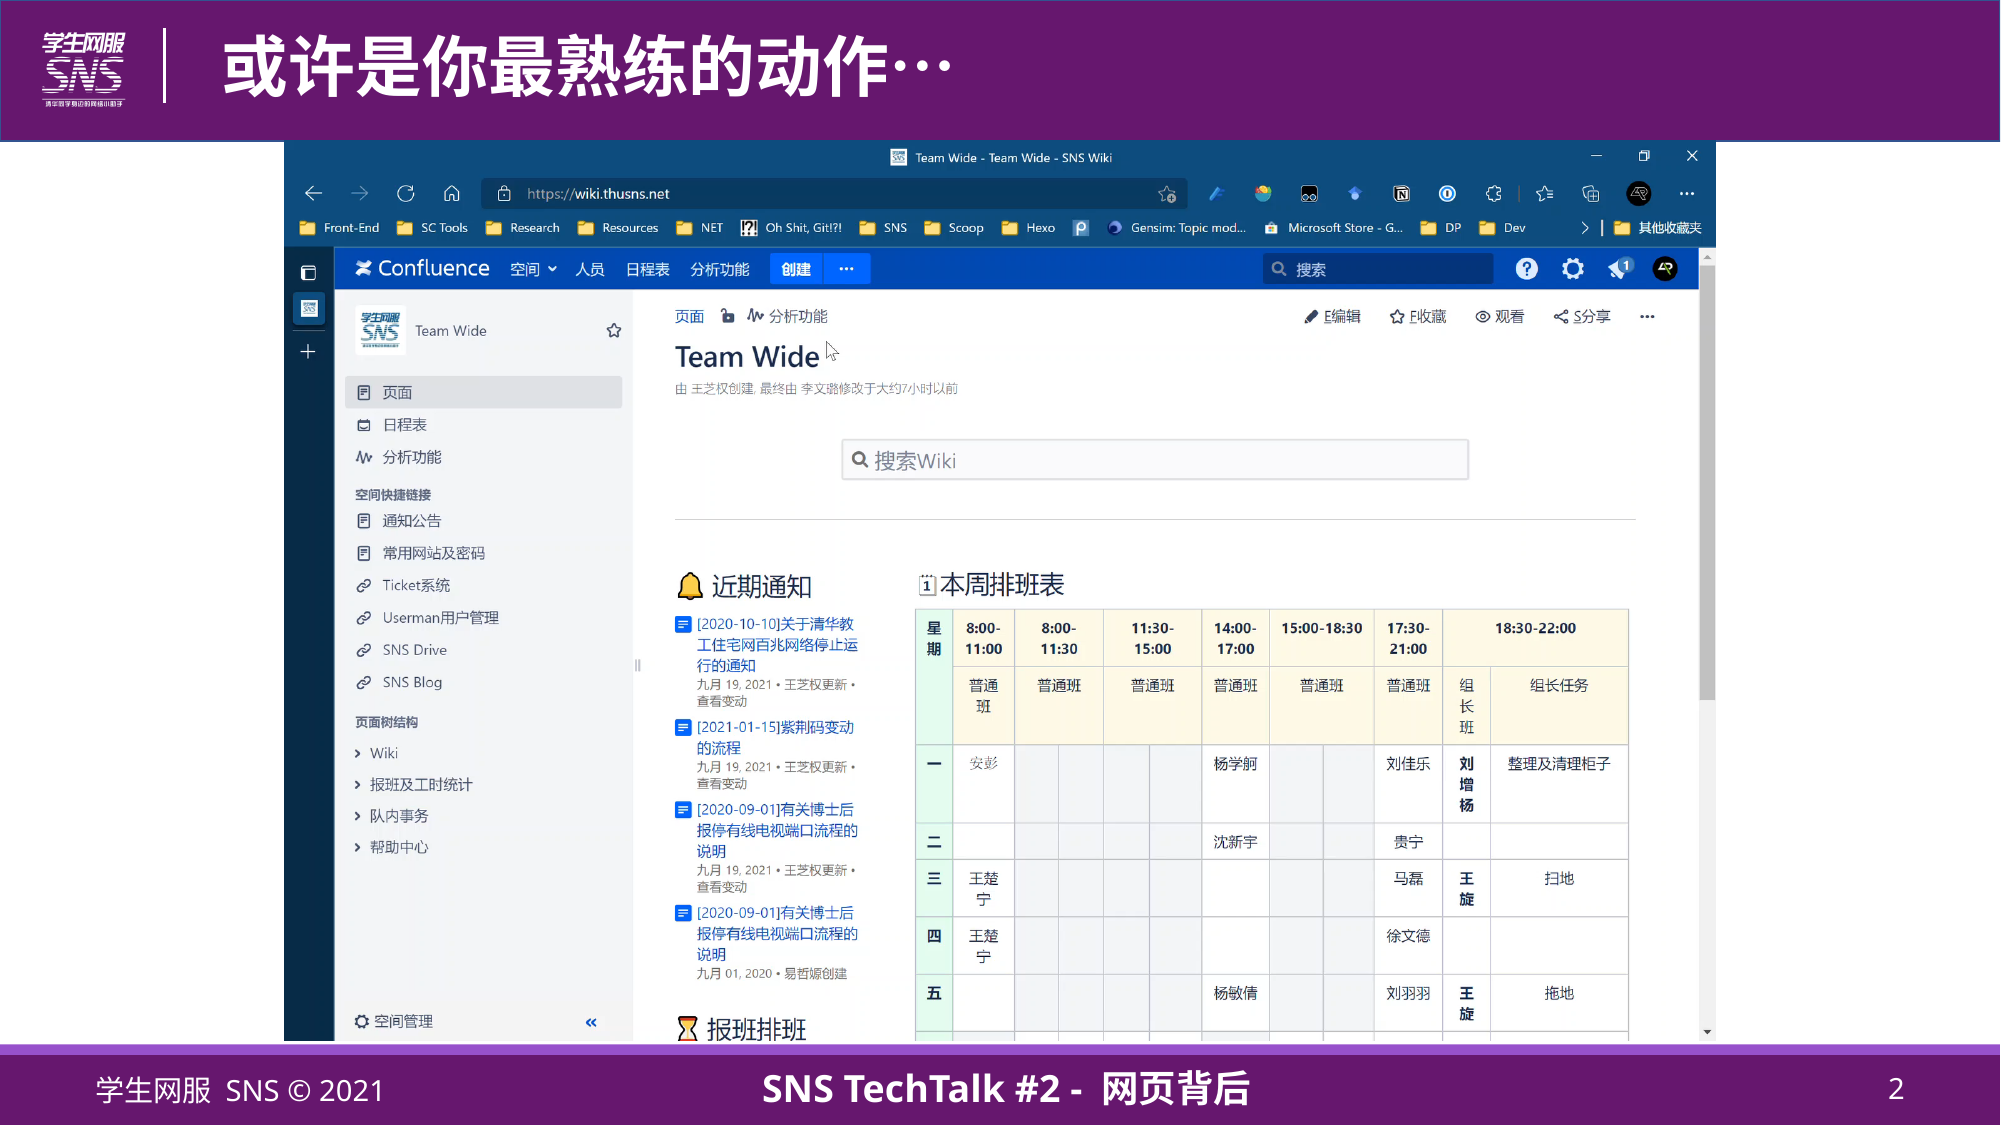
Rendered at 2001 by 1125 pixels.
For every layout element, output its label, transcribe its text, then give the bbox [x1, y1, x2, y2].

list SNS TechTalk #2 - 网页背后 [596, 1055, 1417, 1125]
title 或许是你最熟练的动作… [207, 16, 1863, 124]
slide_number 2 [1816, 1055, 1920, 1125]
footer 学生网服 SNS © 2021 [80, 1055, 433, 1125]
picture [30, 16, 138, 124]
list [283, 140, 1716, 1042]
